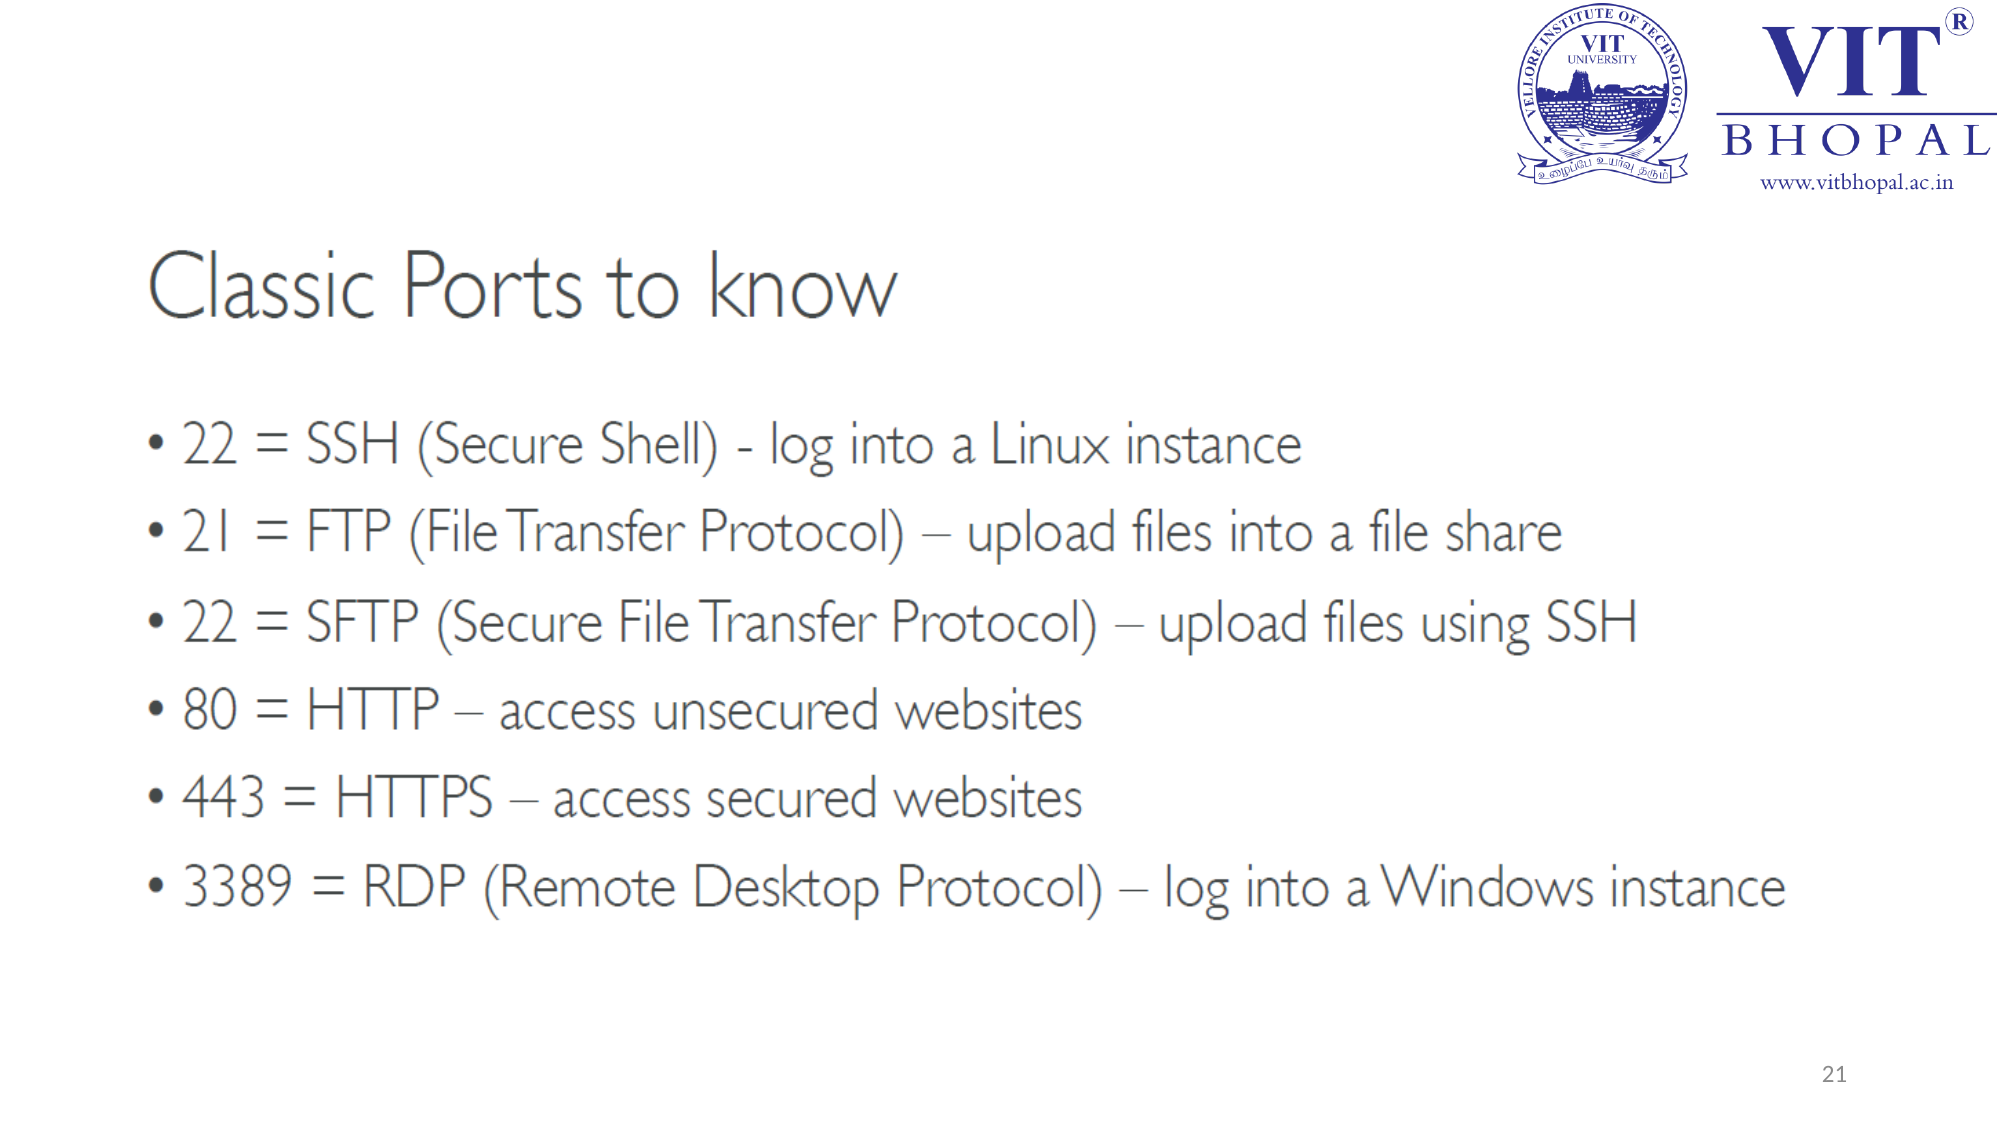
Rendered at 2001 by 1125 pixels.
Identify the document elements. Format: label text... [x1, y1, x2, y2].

picture [1517, 3, 1997, 194]
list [62, 193, 1856, 1014]
slide_number 21 [1412, 1042, 1863, 1103]
